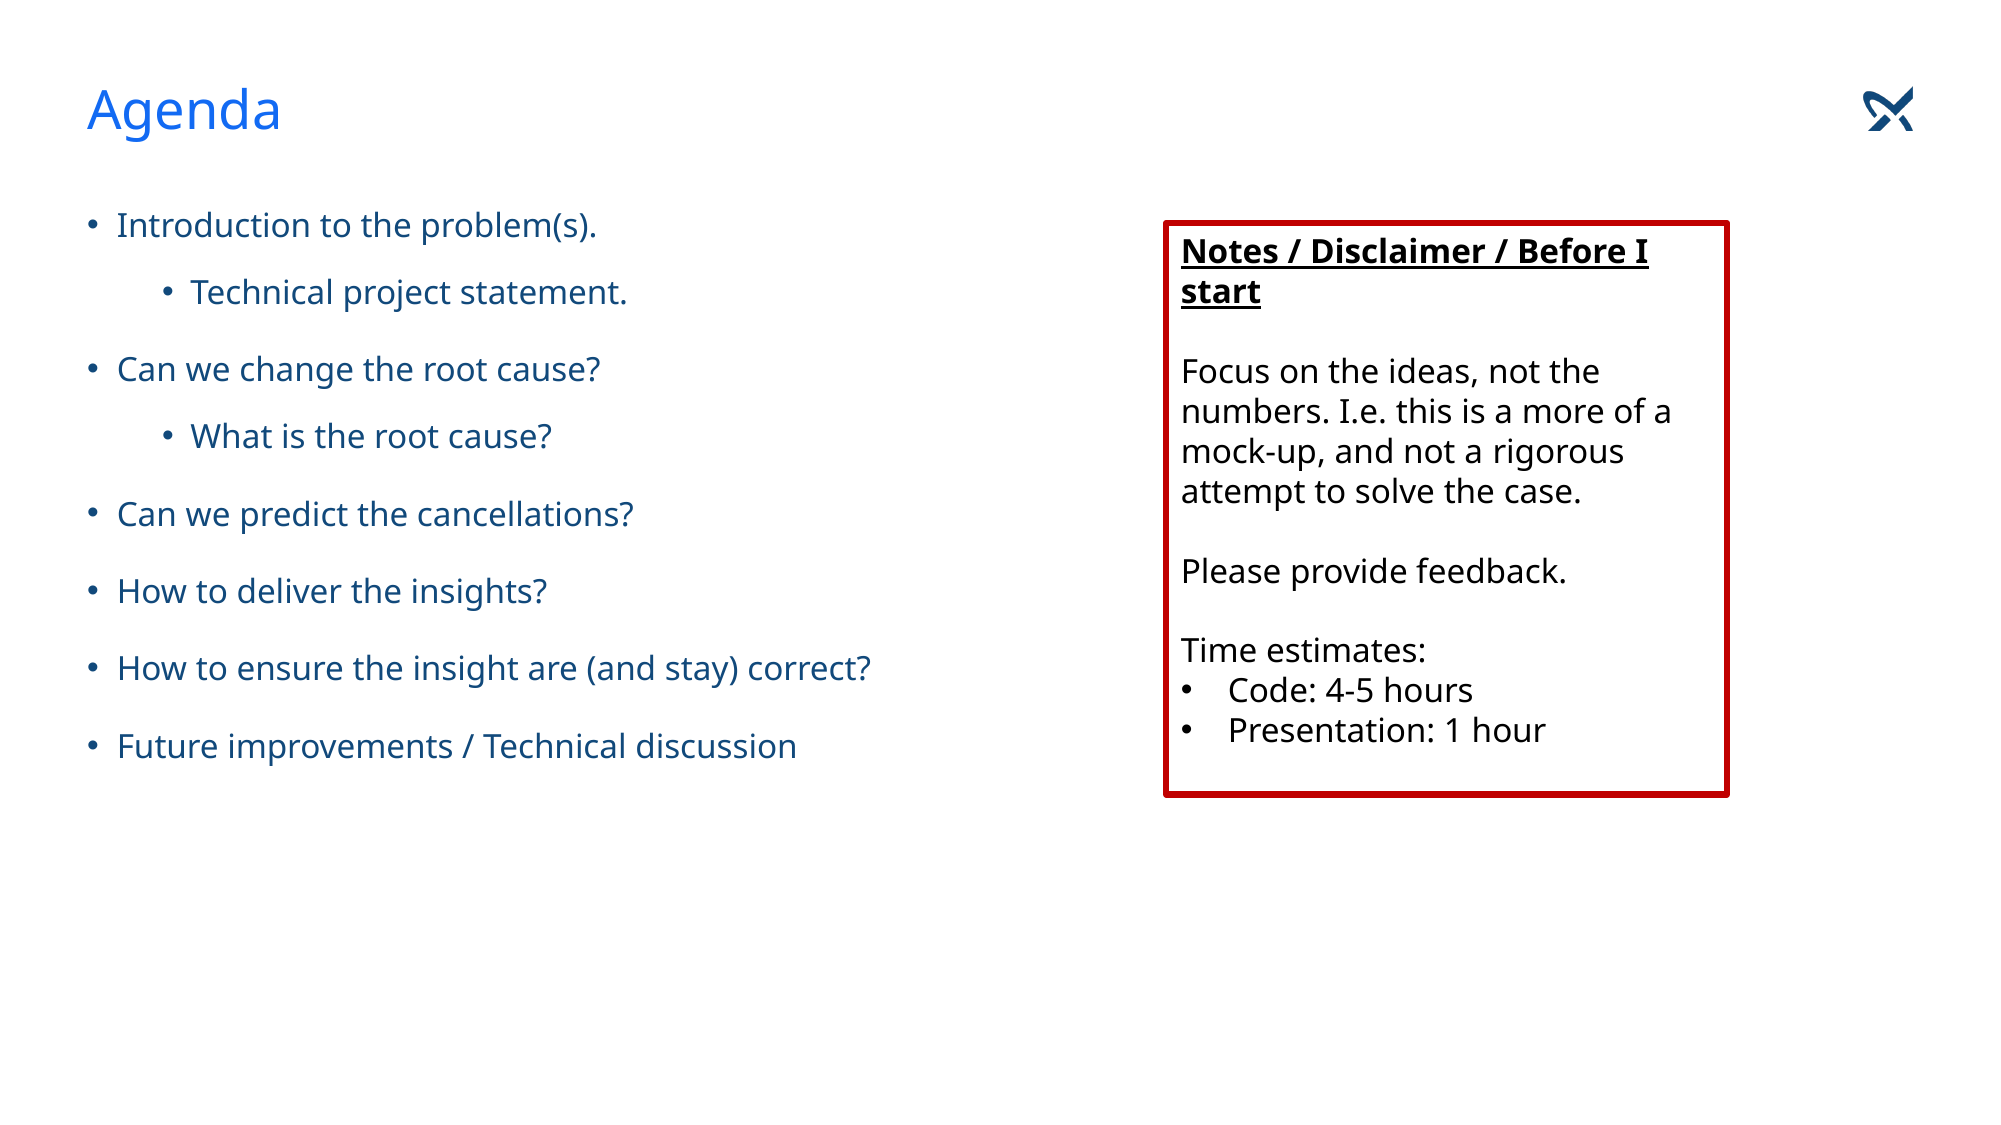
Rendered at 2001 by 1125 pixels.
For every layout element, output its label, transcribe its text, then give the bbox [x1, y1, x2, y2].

title Agenda [86, 82, 1681, 197]
picture [1863, 86, 1913, 131]
list Introduction to the problem(s). Technical project statement. Can we change the root cause? What is the root cause? Can we predict the cancellations? How to deliver the insights? How to ensure the insight are (and stay) correct? Future improvements / Technical discussion [86, 196, 1034, 1038]
text_box Notes / Disclaimer / Before I start Focus on the ideas, not the numbers. I.e. this is a more of a mock-up, and not a rigorous attempt to solve the case. Please provide feedback. Time estimates: Code: 4-5 hours Presentation: 1 hour [1166, 222, 1727, 795]
